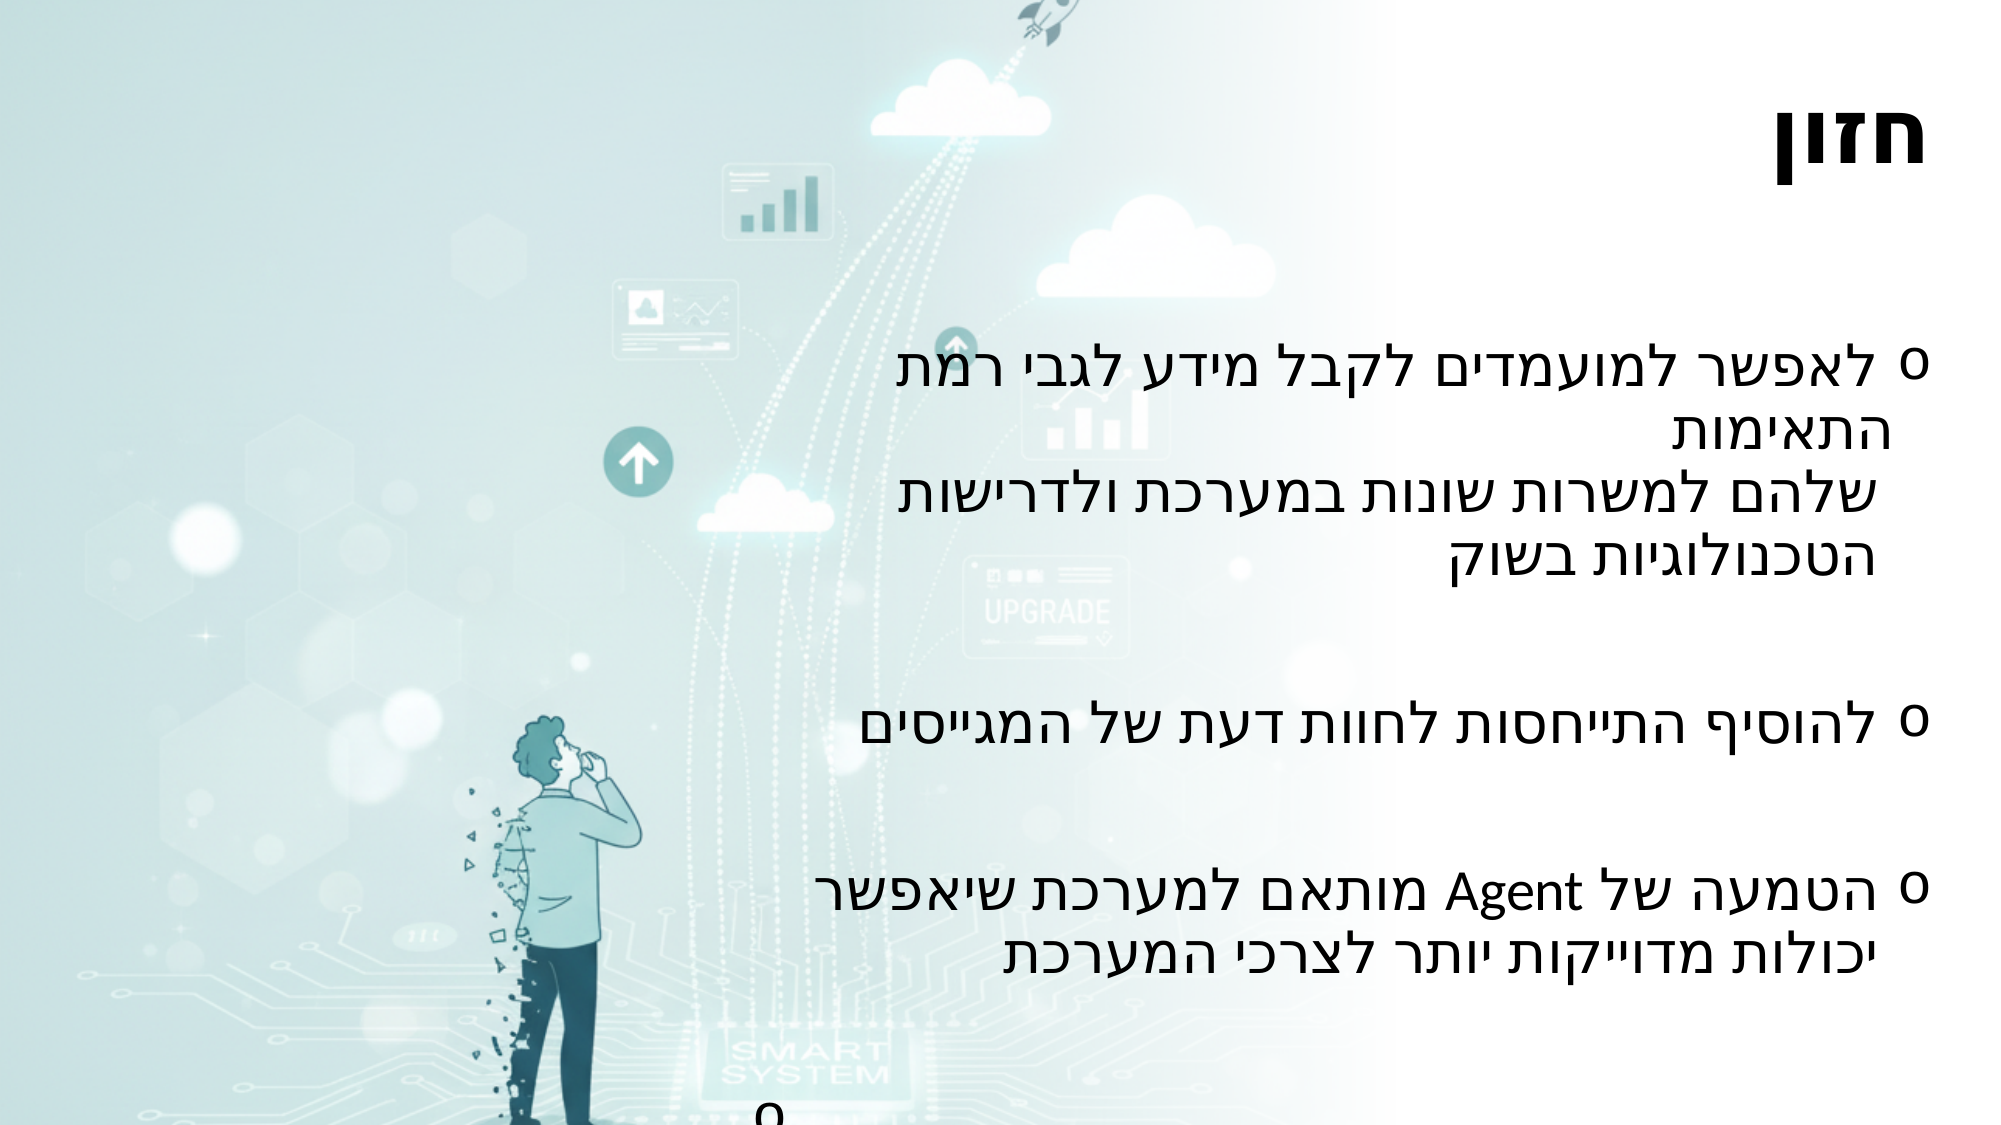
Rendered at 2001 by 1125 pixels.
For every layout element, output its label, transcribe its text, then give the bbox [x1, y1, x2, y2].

text_box [1587, 0, 2000, 1125]
list לאפשר למועמדים לקבל מידע לגבי רמת התאימות שלהם למשרות שונות במערכת ולדרישות הטכנולוגיות בשוק להוסיף התייחסות לחוות דעת של המגייסים הטמעה של Agent מותאם למערכת שיאפשר יכולות מדוייקות יותר לצרכי המערכת [1587, 237, 1947, 852]
title חזון [1587, 0, 1947, 237]
picture [0, 0, 1587, 1125]
